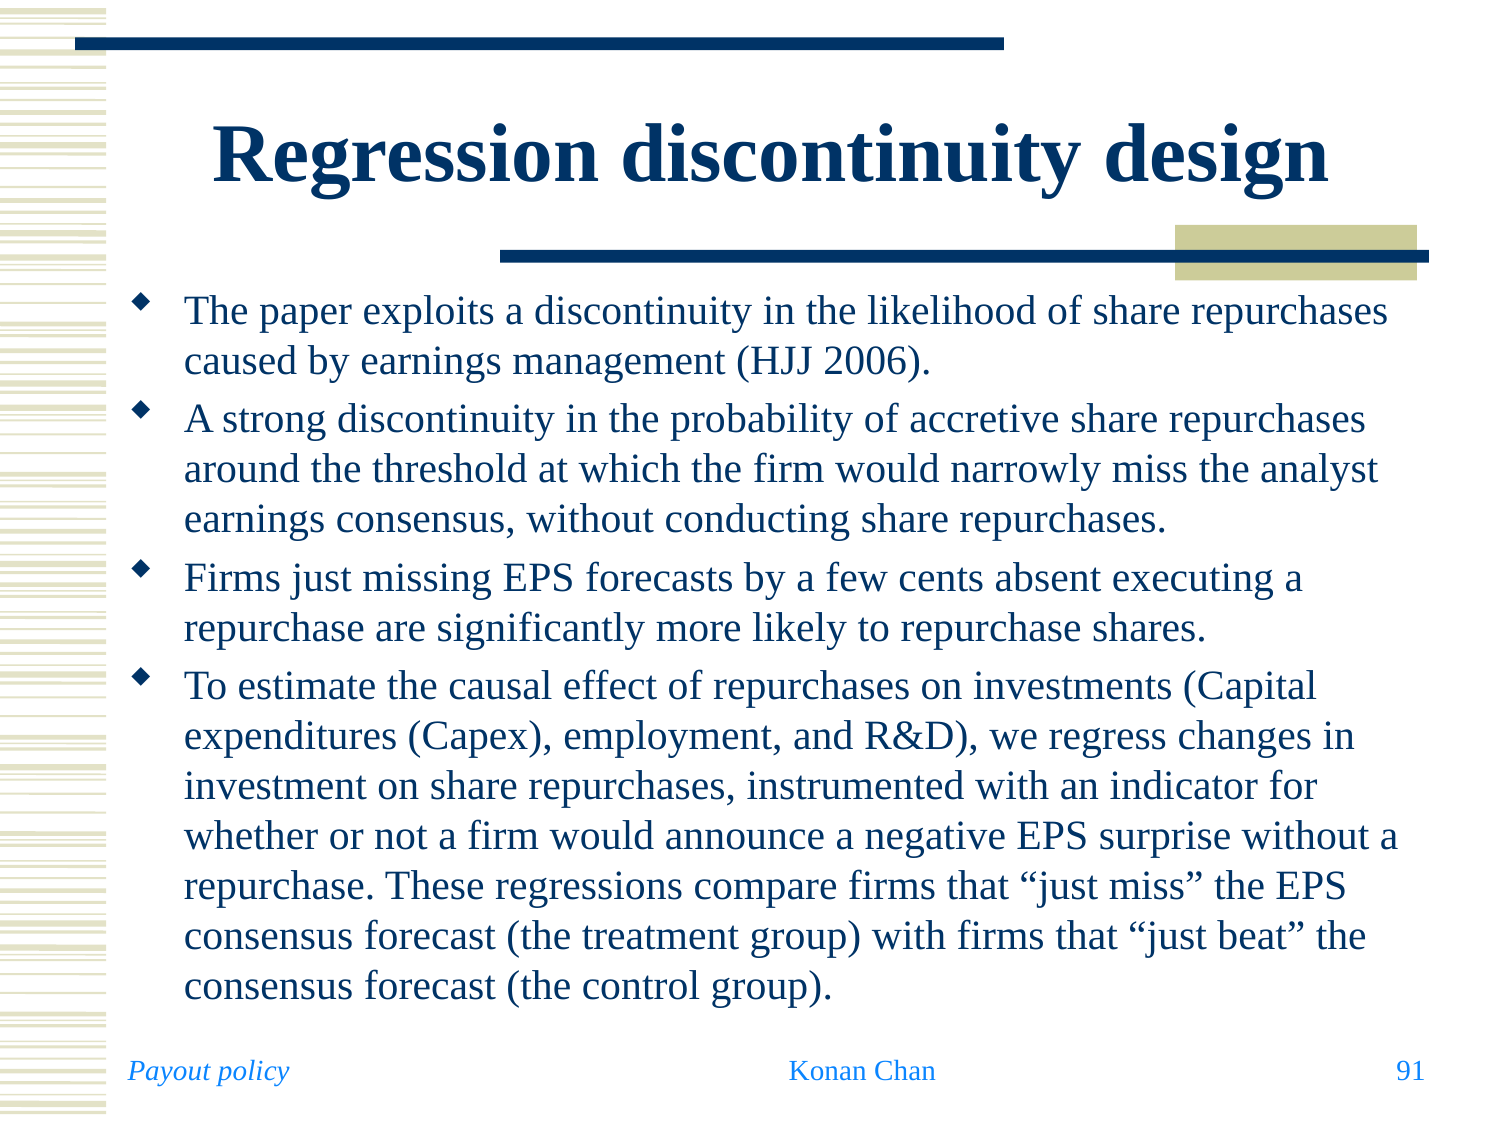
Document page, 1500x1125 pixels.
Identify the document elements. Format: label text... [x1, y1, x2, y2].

footer Konan Chan [674, 1032, 1051, 1105]
title Regression discontinuity design [106, 62, 1438, 250]
list The paper exploits a discontinuity in the likelihood of share repurchases caused by earnings management (HJJ 2006). A strong discontinuity in the probability of accretive share repurchases around the threshold at which the firm would narrowly miss the analyst earnings consensus, without conducting share repurchases. Firms just missing EPS forecasts by a few cents absent executing a repurchase are significantly more likely to repurchase shares. To estimate the causal effect of repurchases on investments (Capital expenditures (Capex), employment, and R&D), we regress changes in investment on share repurchases, instrumented with an indicator for whether or not a firm would announce a negative EPS surprise without a repurchase. These regressions compare firms that “just miss” the EPS consensus forecast (the treatment group) with firms that “just beat” the consensus forecast (the control group). [112, 275, 1439, 1025]
slide_number 91 [1080, 1032, 1442, 1105]
slide_number Payout policy [112, 1032, 638, 1105]
